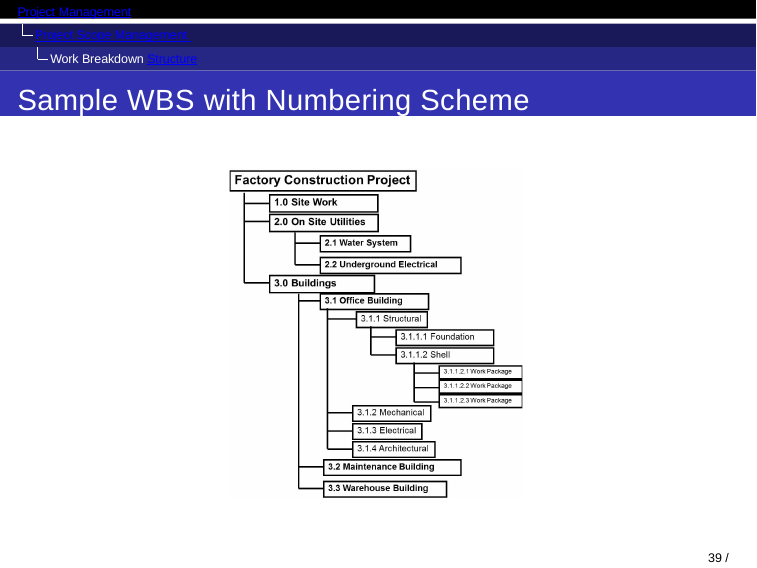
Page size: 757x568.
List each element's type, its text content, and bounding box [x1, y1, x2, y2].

text_box Project Scope Management Work Breakdown Structure [33, 16, 202, 66]
slide_number 39 / 53 [701, 548, 746, 568]
text_box [0, 23, 33, 47]
text_box Sample WBS with Numbering Scheme [0, 70, 756, 116]
text_box Project Management [0, 0, 756, 19]
text_box [0, 47, 756, 70]
text_box [229, 168, 523, 498]
text_box [202, 23, 756, 47]
